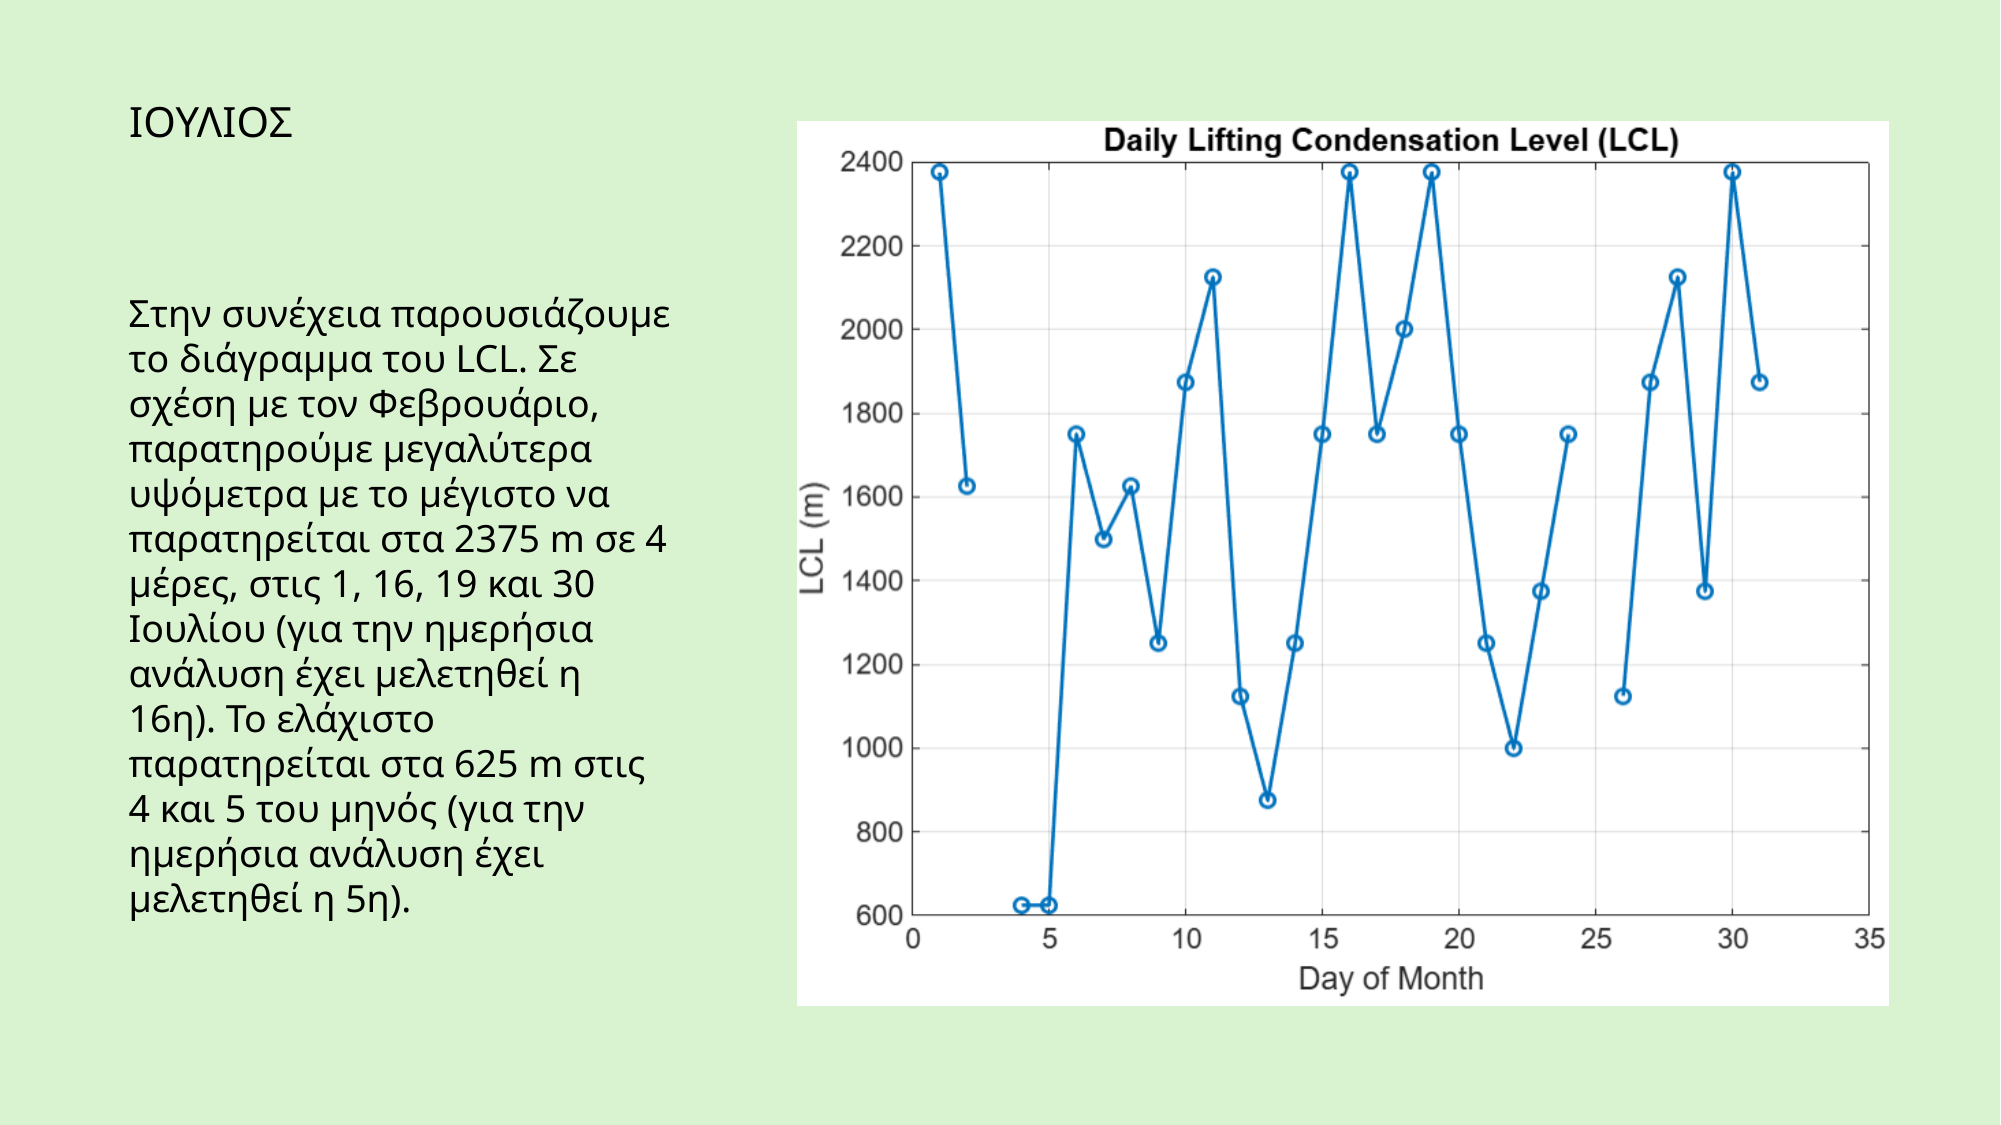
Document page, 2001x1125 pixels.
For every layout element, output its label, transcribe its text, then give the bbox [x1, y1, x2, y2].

text_box ΙΟΥΛΙΟΣ [114, 87, 802, 153]
picture [796, 120, 1889, 1006]
text_box Στην συνέχεια παρουσιάζουμε το διάγραμμα του LCL. Σε σχέση με τον Φεβρουάριο, παρατηρούμε μεγαλύτερα υψόμετρα με το μέγιστο να παρατηρείται στα 2375 m σε 4 μέρες, στις 1, 16, 19 και 30 Ιουλίου (για την ημερήσια ανάλυση έχει μελετηθεί η 16η). Το ελάχιστο παρατηρείται στα 625 m στις 4 και 5 του μηνός (για την ημερήσια ανάλυση έχει μελετηθεί η 5η). [113, 282, 688, 928]
